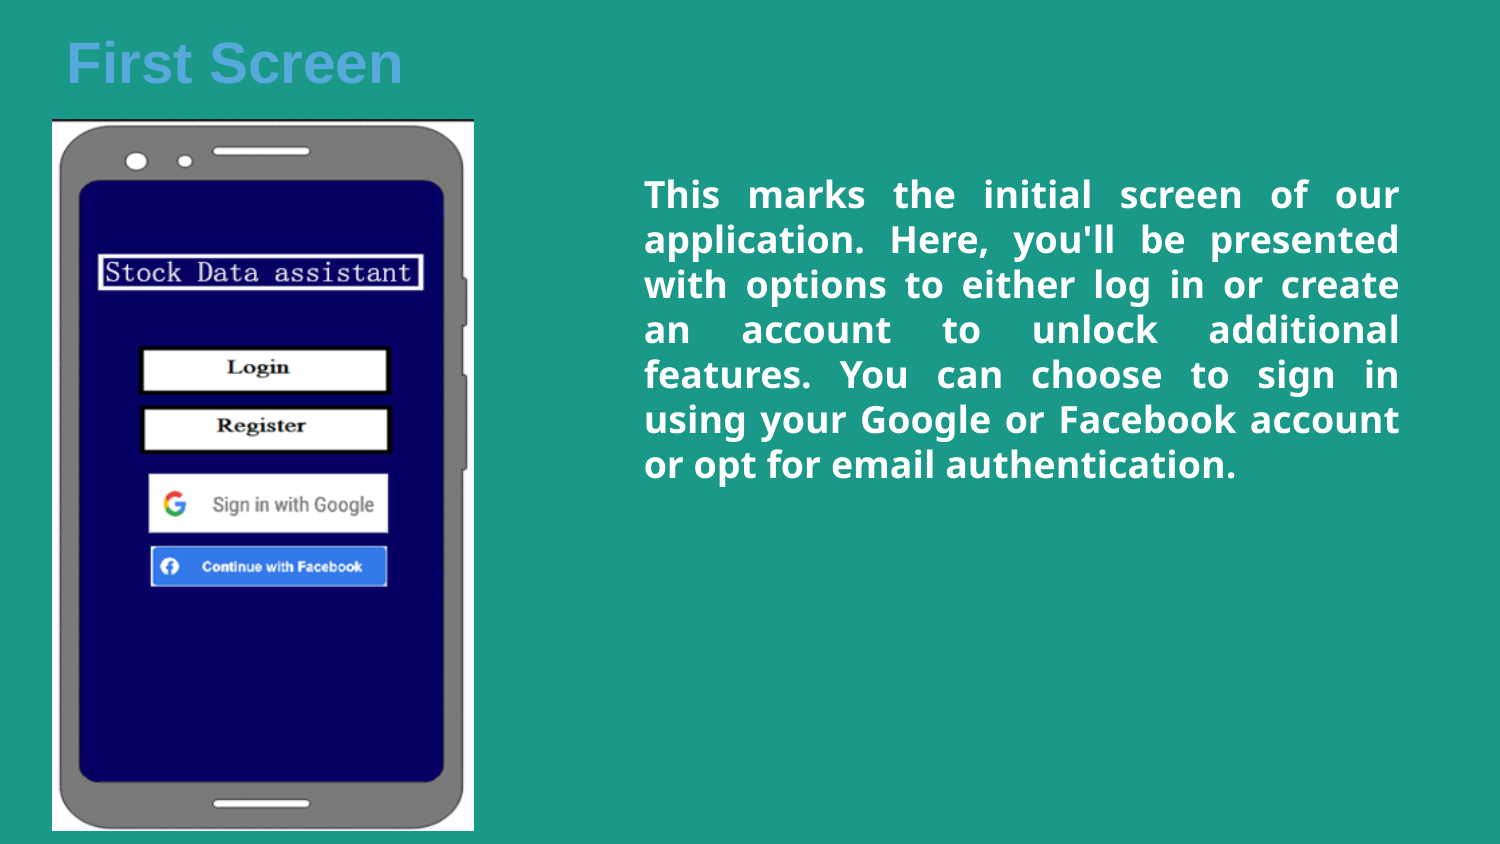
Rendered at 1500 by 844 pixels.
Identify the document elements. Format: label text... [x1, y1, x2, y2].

text_box First Screen [52, 17, 609, 103]
title This marks the initial screen of our application. Here, you'll be presented with options to either log in or create an account to unlock additional features. You can choose to sign in using your Google or Facebook account or opt for email authentication. [628, 155, 1416, 736]
picture [51, 119, 474, 831]
